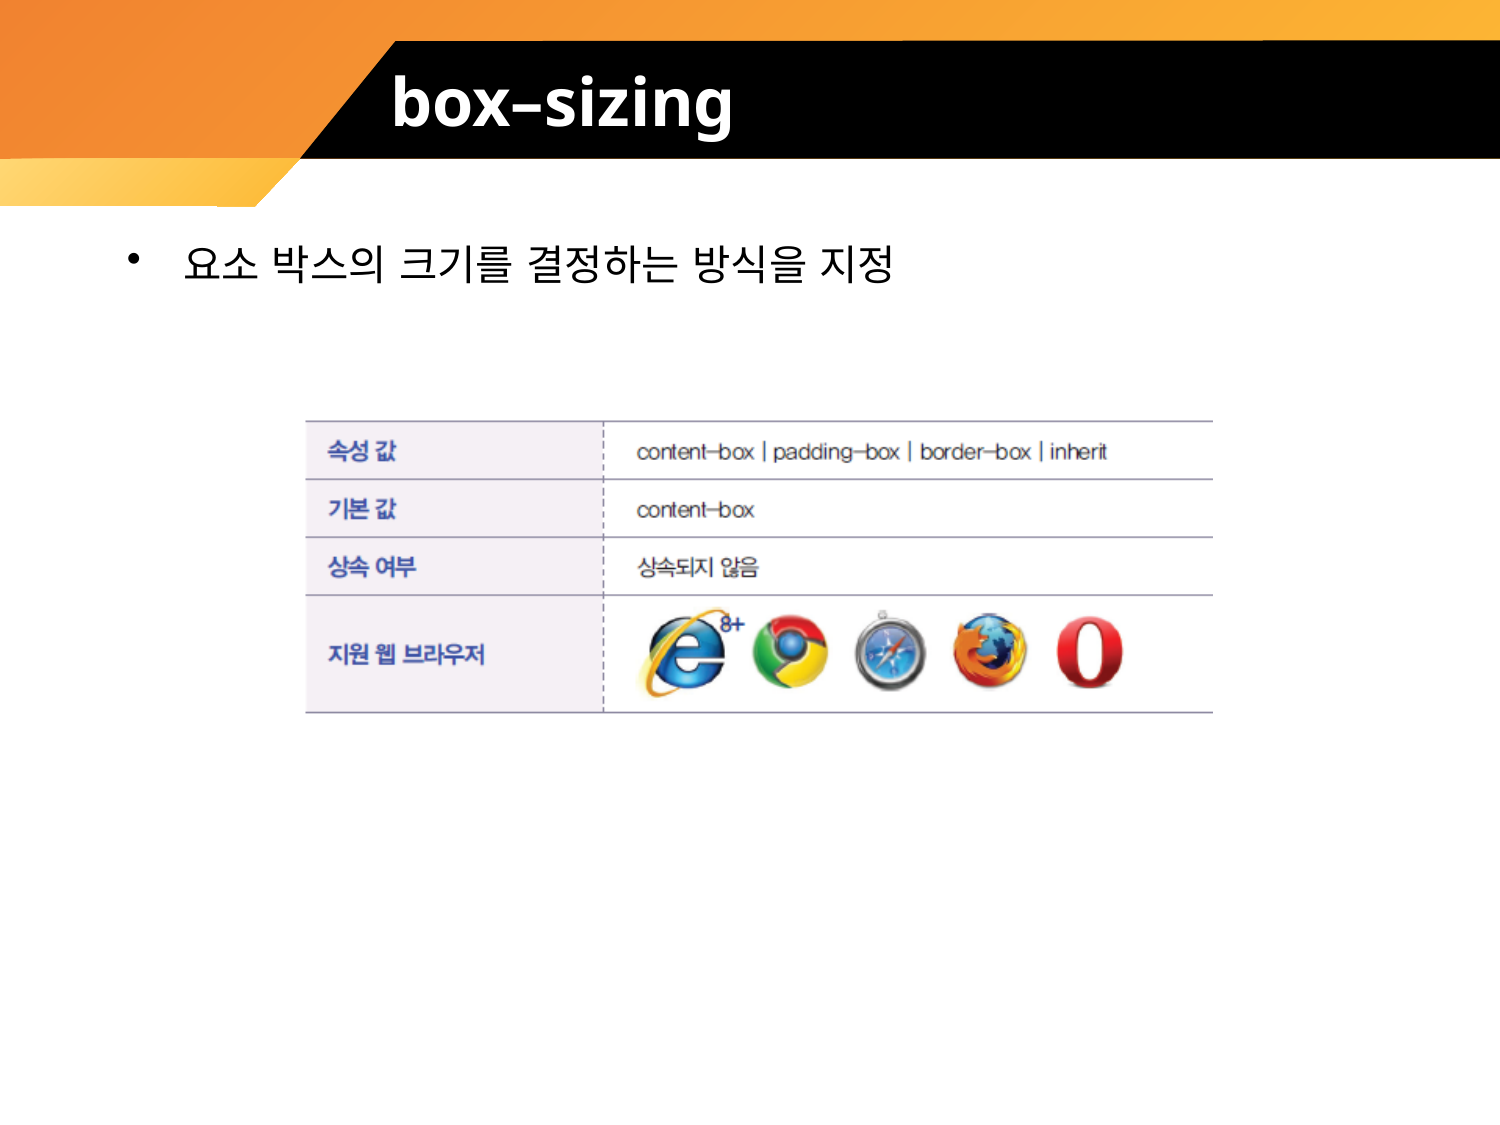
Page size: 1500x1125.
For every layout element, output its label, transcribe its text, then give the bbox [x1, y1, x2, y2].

picture [287, 402, 1213, 723]
title box–sizing [374, 36, 1481, 163]
text_box 요소 박스의 크기를 결정하는 방식을 지정 [112, 231, 1424, 350]
